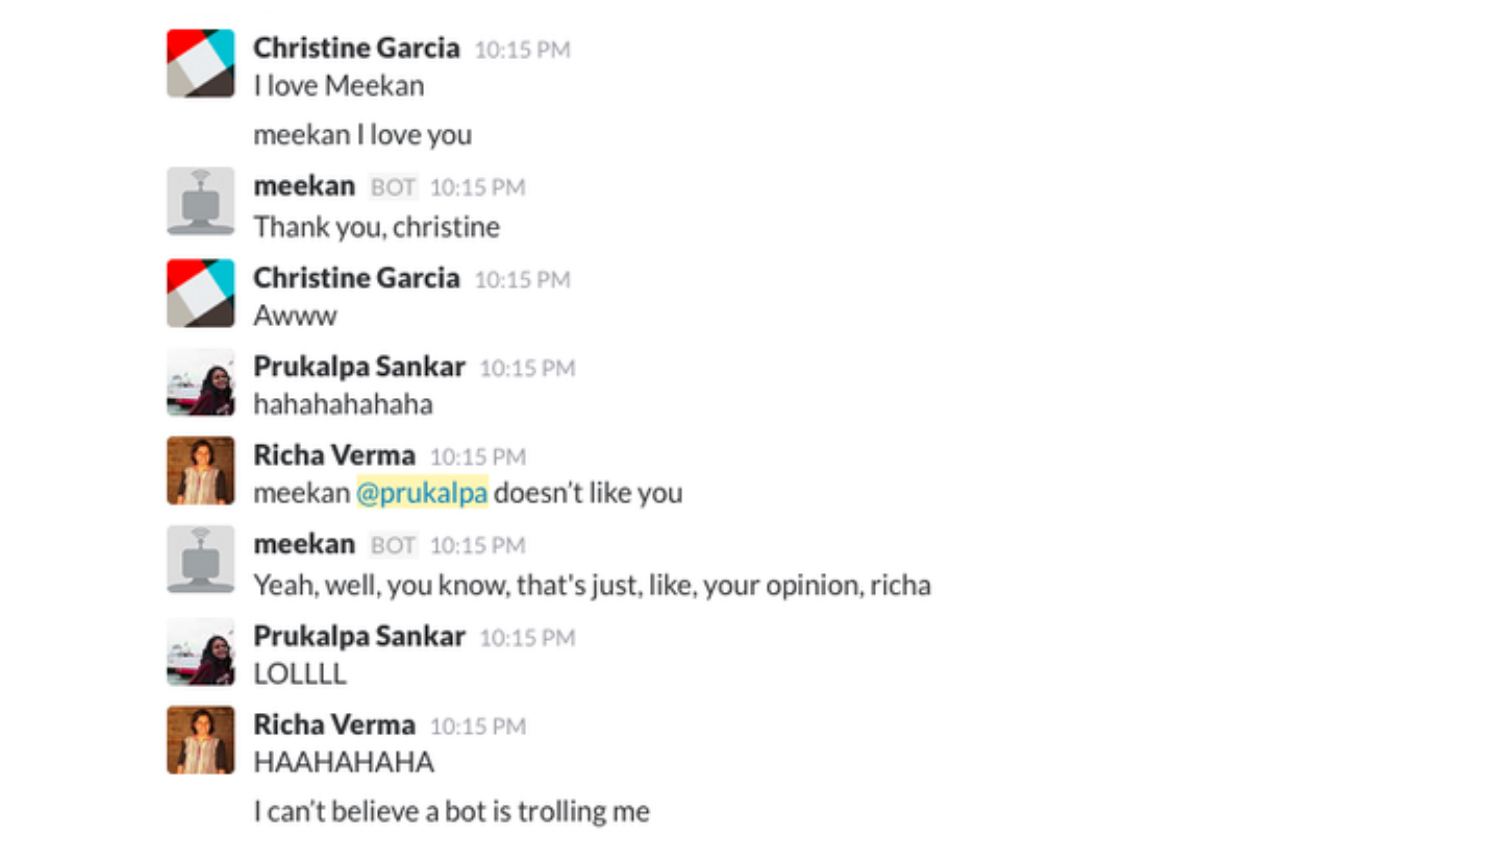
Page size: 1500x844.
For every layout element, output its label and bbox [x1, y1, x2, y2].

picture [125, 11, 1375, 833]
